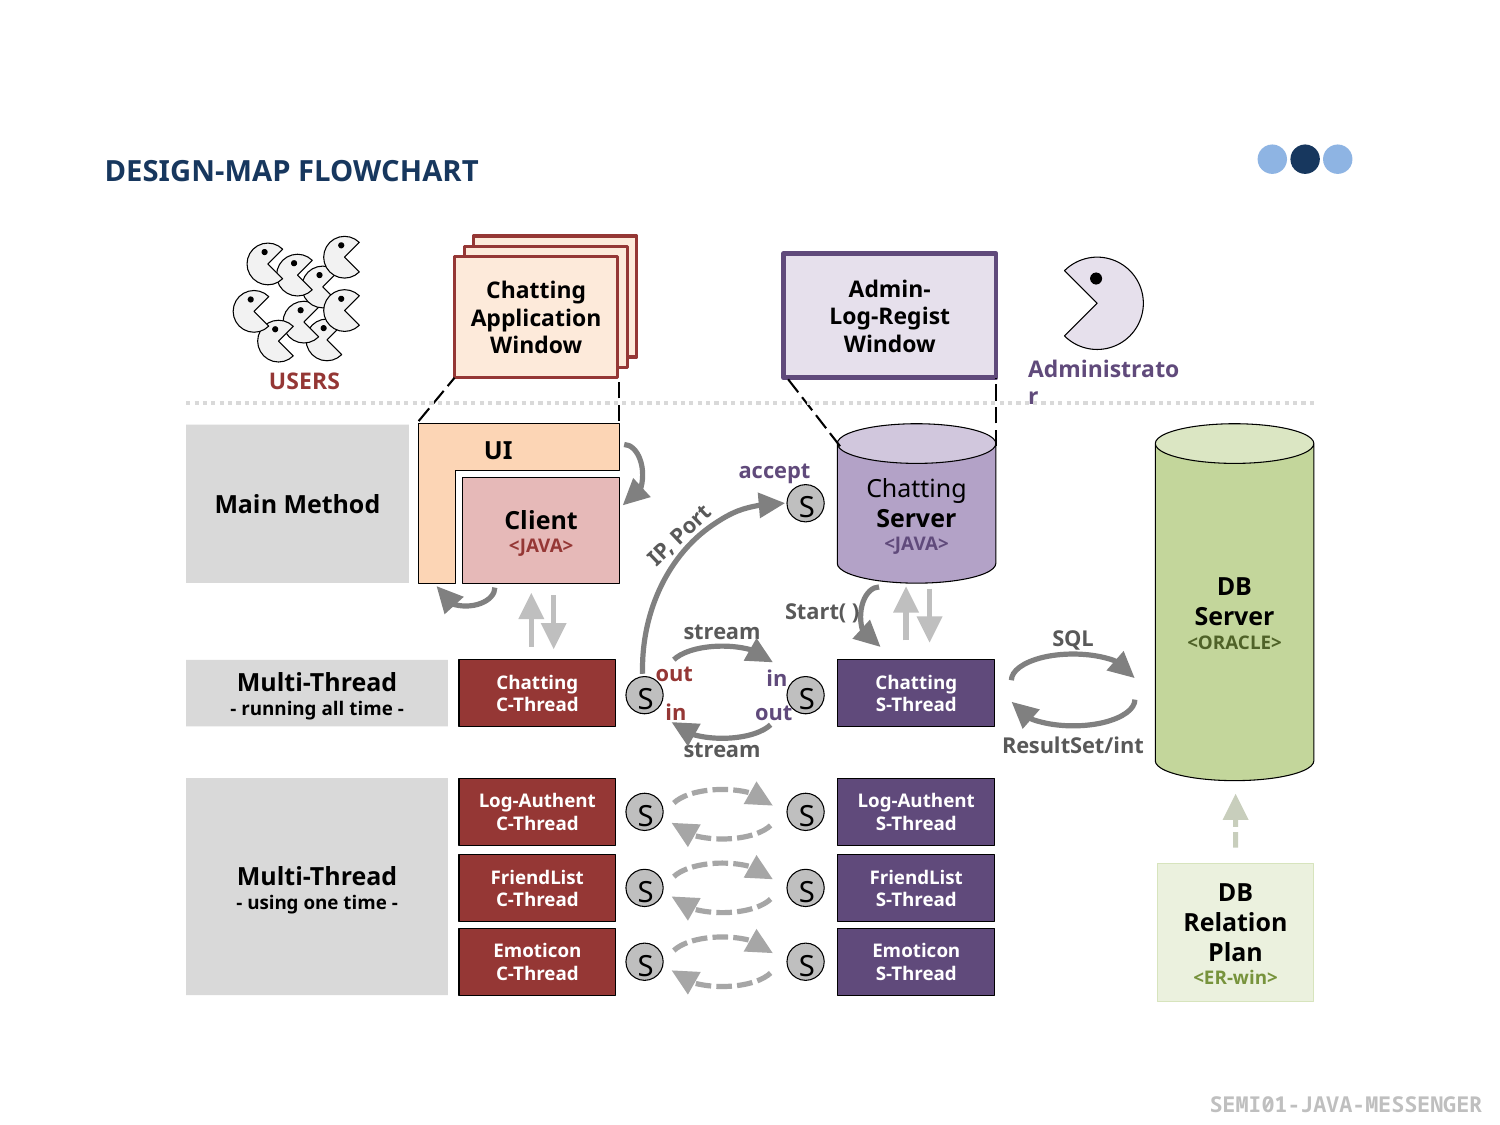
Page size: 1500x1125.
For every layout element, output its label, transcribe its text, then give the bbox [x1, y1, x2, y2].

text_box DESIGN-MAP FLOWCHART [89, 144, 495, 195]
text_box [1255, 142, 1290, 176]
text_box [1320, 142, 1355, 176]
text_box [185, 235, 1315, 1003]
text_box [1289, 142, 1321, 176]
text_box SEMI01-JAVA-MESSENGER [1194, 1083, 1498, 1125]
